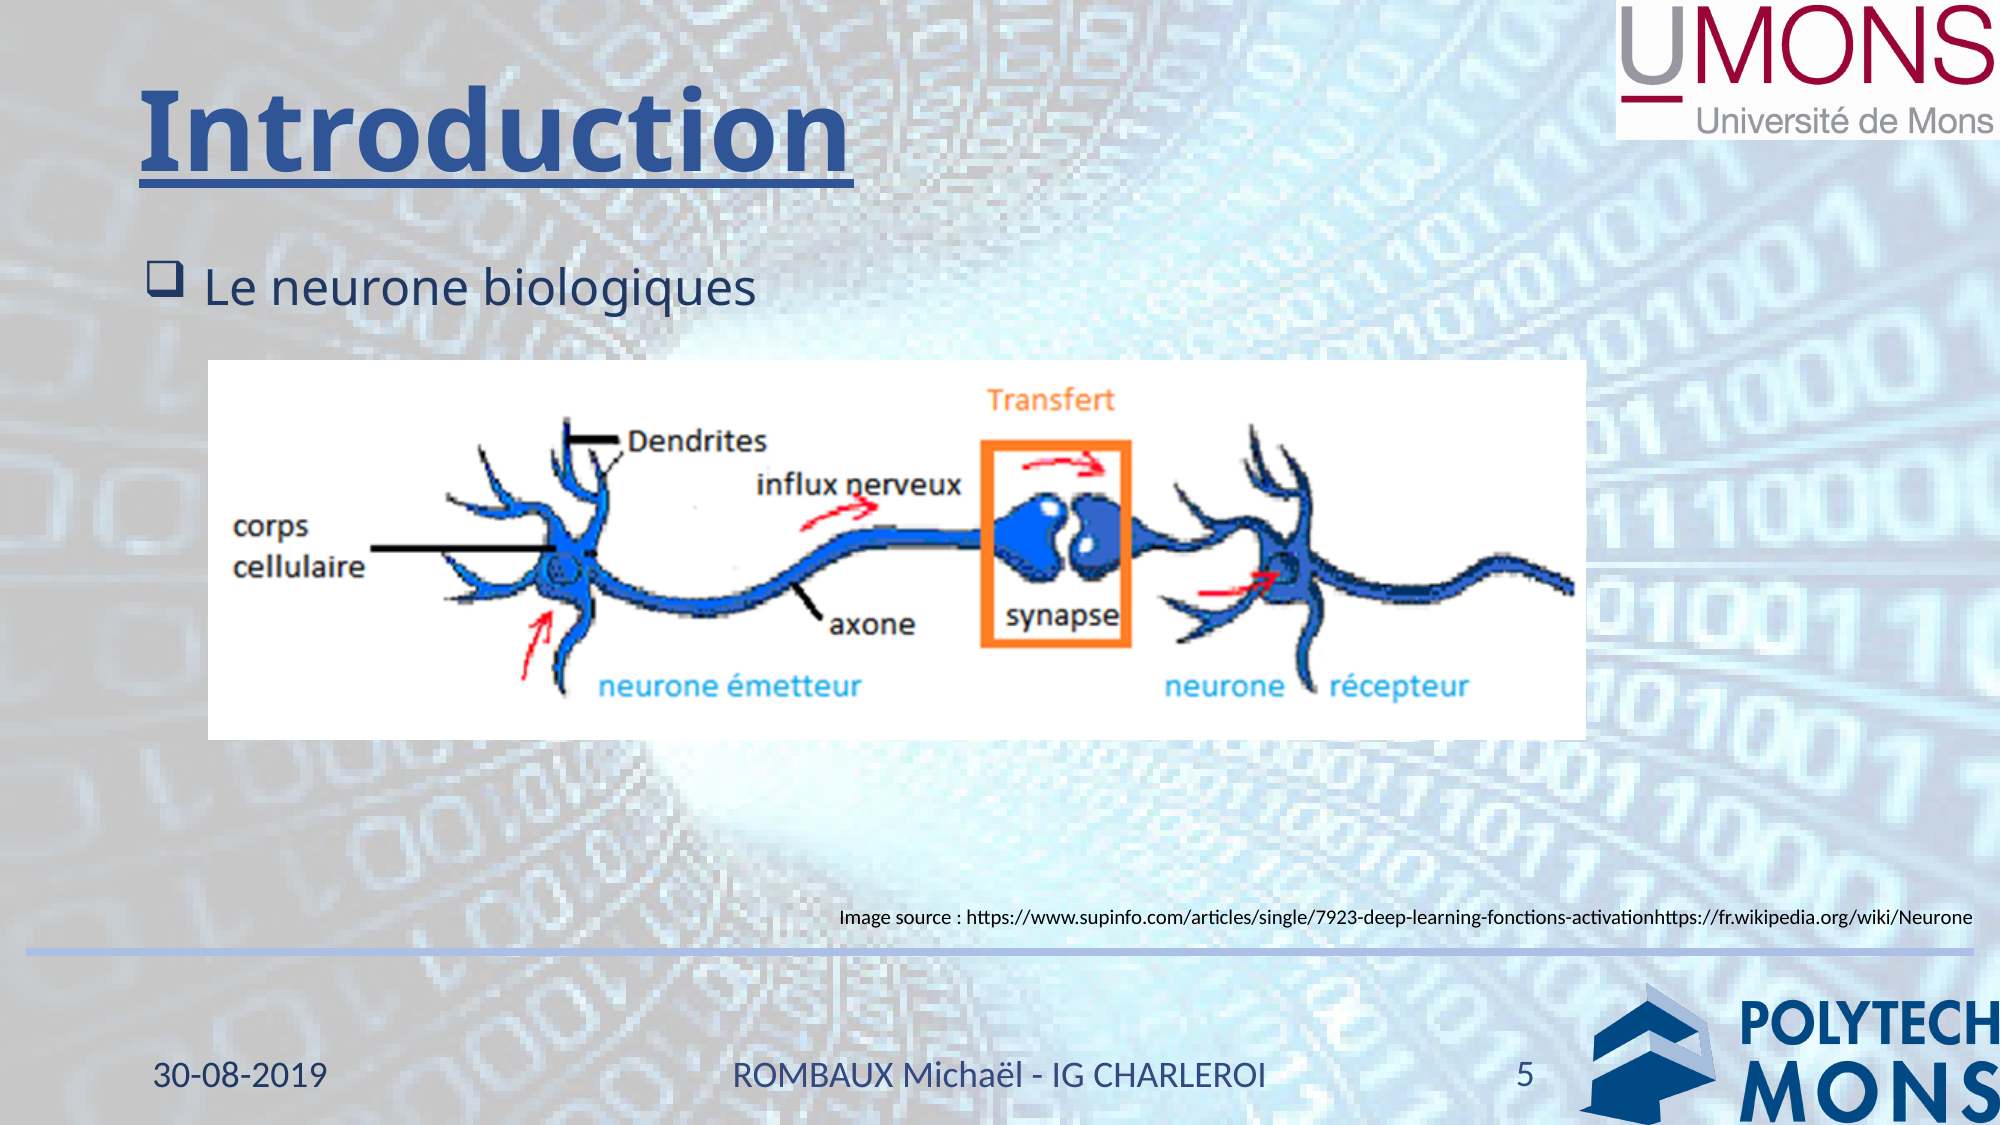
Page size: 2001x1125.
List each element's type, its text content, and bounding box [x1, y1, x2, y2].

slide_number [137, 1042, 588, 1103]
picture [1579, 983, 2000, 1125]
text_box Le neurone biologiques [128, 247, 1872, 803]
footer ROMBAUX Michaël - IG CHARLEROI [662, 1042, 1338, 1103]
title Introduction [123, 0, 1289, 270]
picture [1616, 0, 2000, 140]
picture [208, 359, 1586, 740]
slide_number 5 [1406, 1042, 1550, 1102]
text_box Image source : https://www.supinfo.com/articles/single/7923-deep-learning-fonctions-activationhttps://fr.wikipedia.org/wiki/Neurone [824, 896, 1989, 936]
